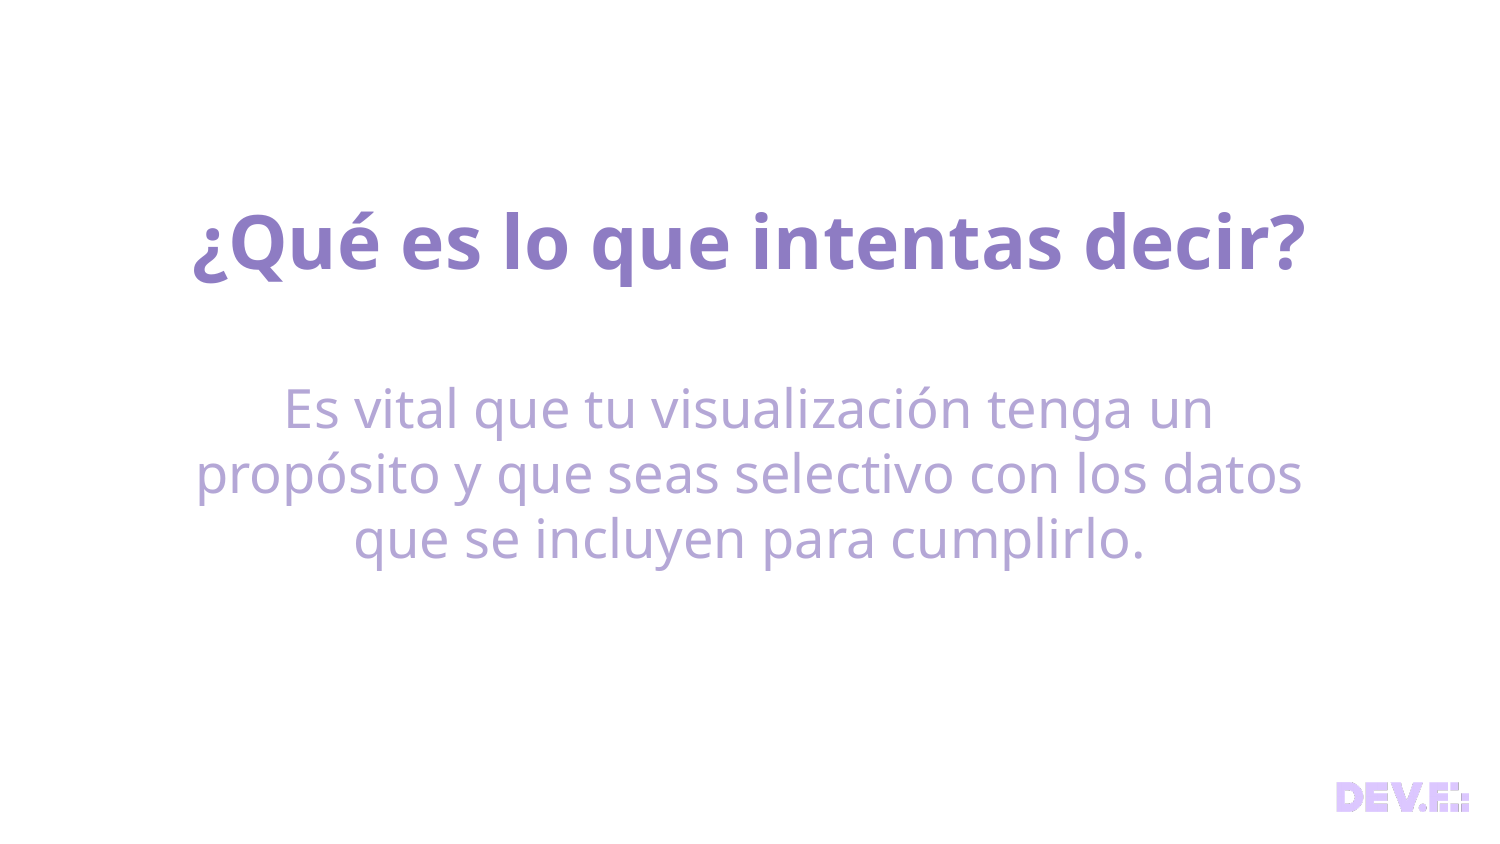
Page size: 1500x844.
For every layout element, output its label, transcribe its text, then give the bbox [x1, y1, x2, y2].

text_box ¿Qué es lo que intentas decir? Es vital que tu visualización tenga un propósito y que seas selectivo con los datos que se incluyen para cumplirlo. [158, 179, 1342, 585]
picture [1330, 776, 1474, 818]
